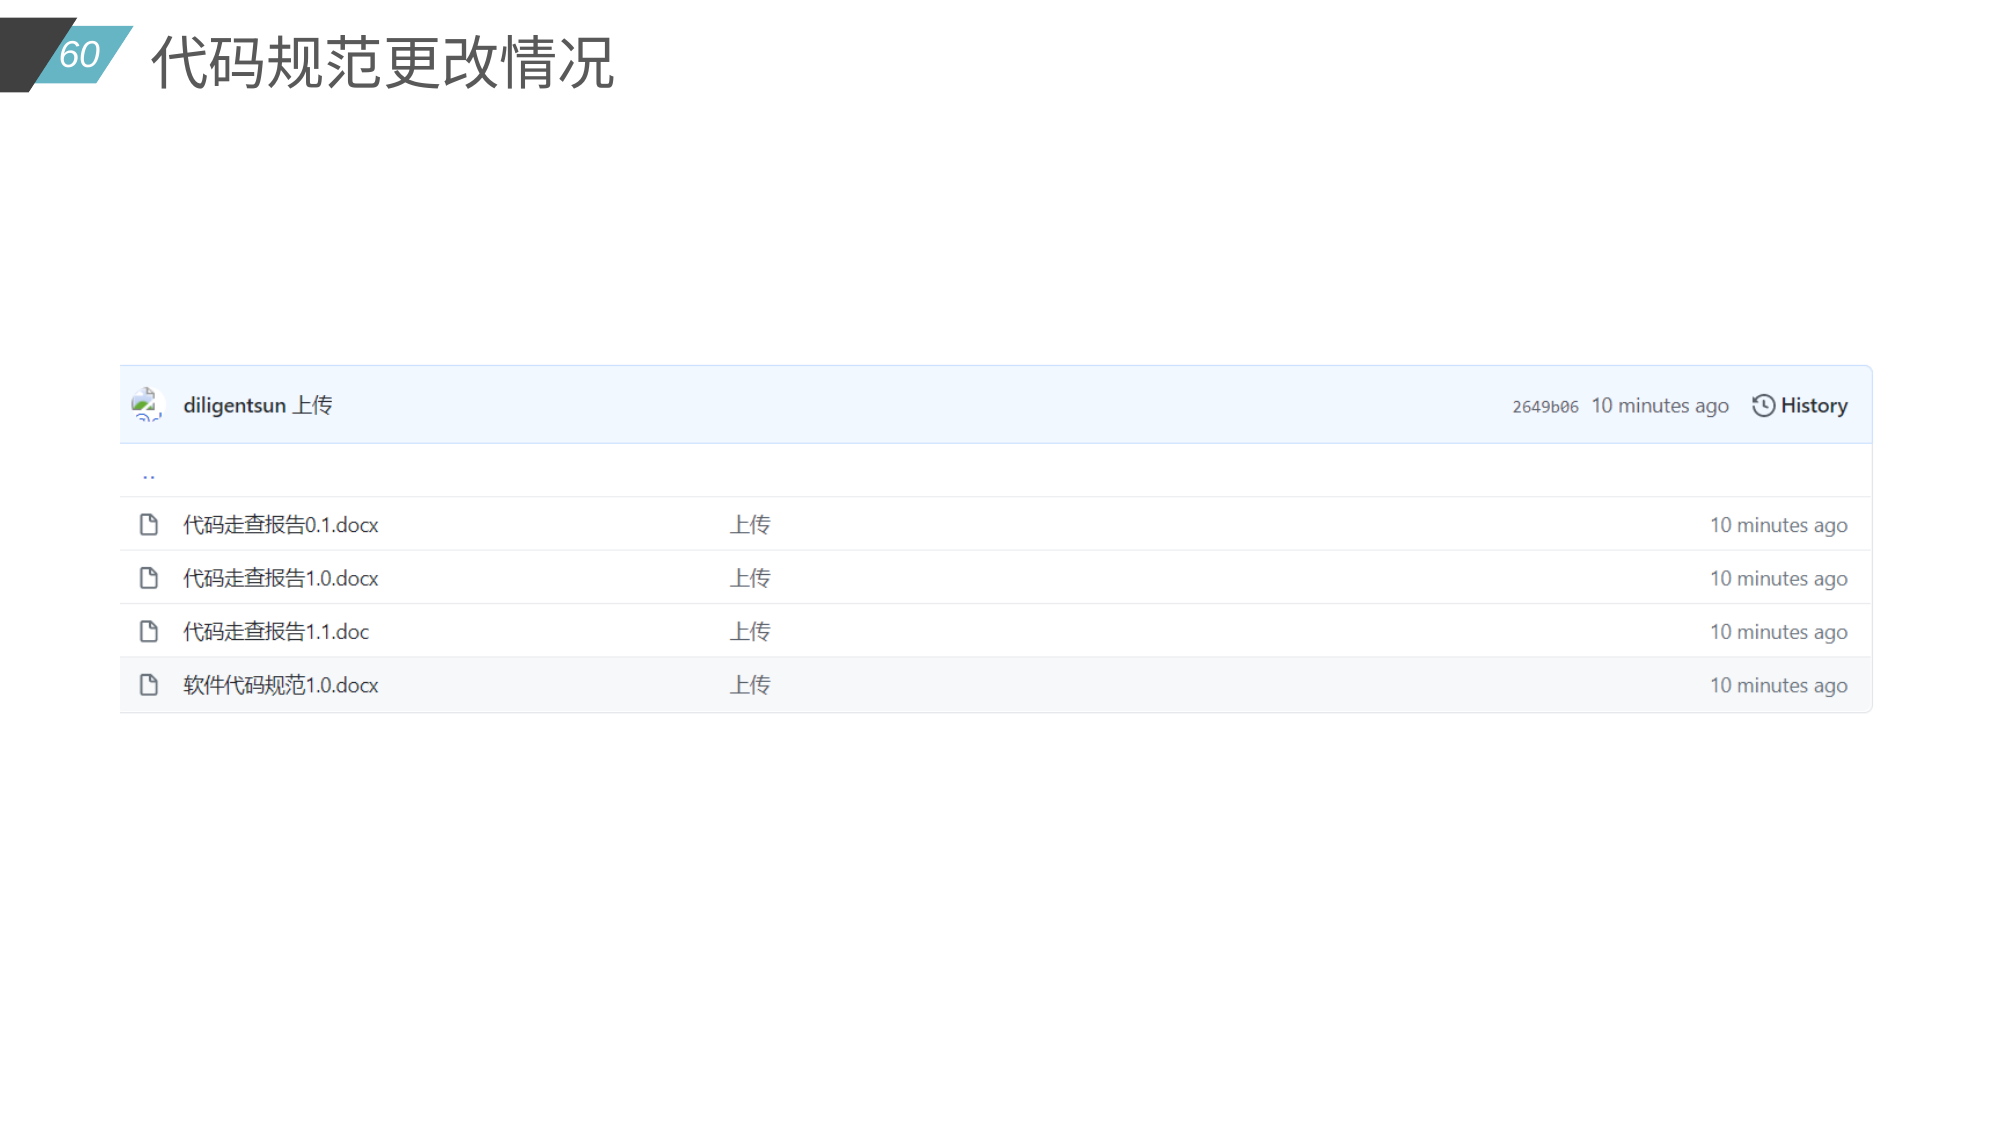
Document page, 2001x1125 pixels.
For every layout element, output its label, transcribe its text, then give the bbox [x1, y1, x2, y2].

picture [120, 358, 1880, 718]
text_box 代码规范更改情况 [135, 18, 632, 104]
